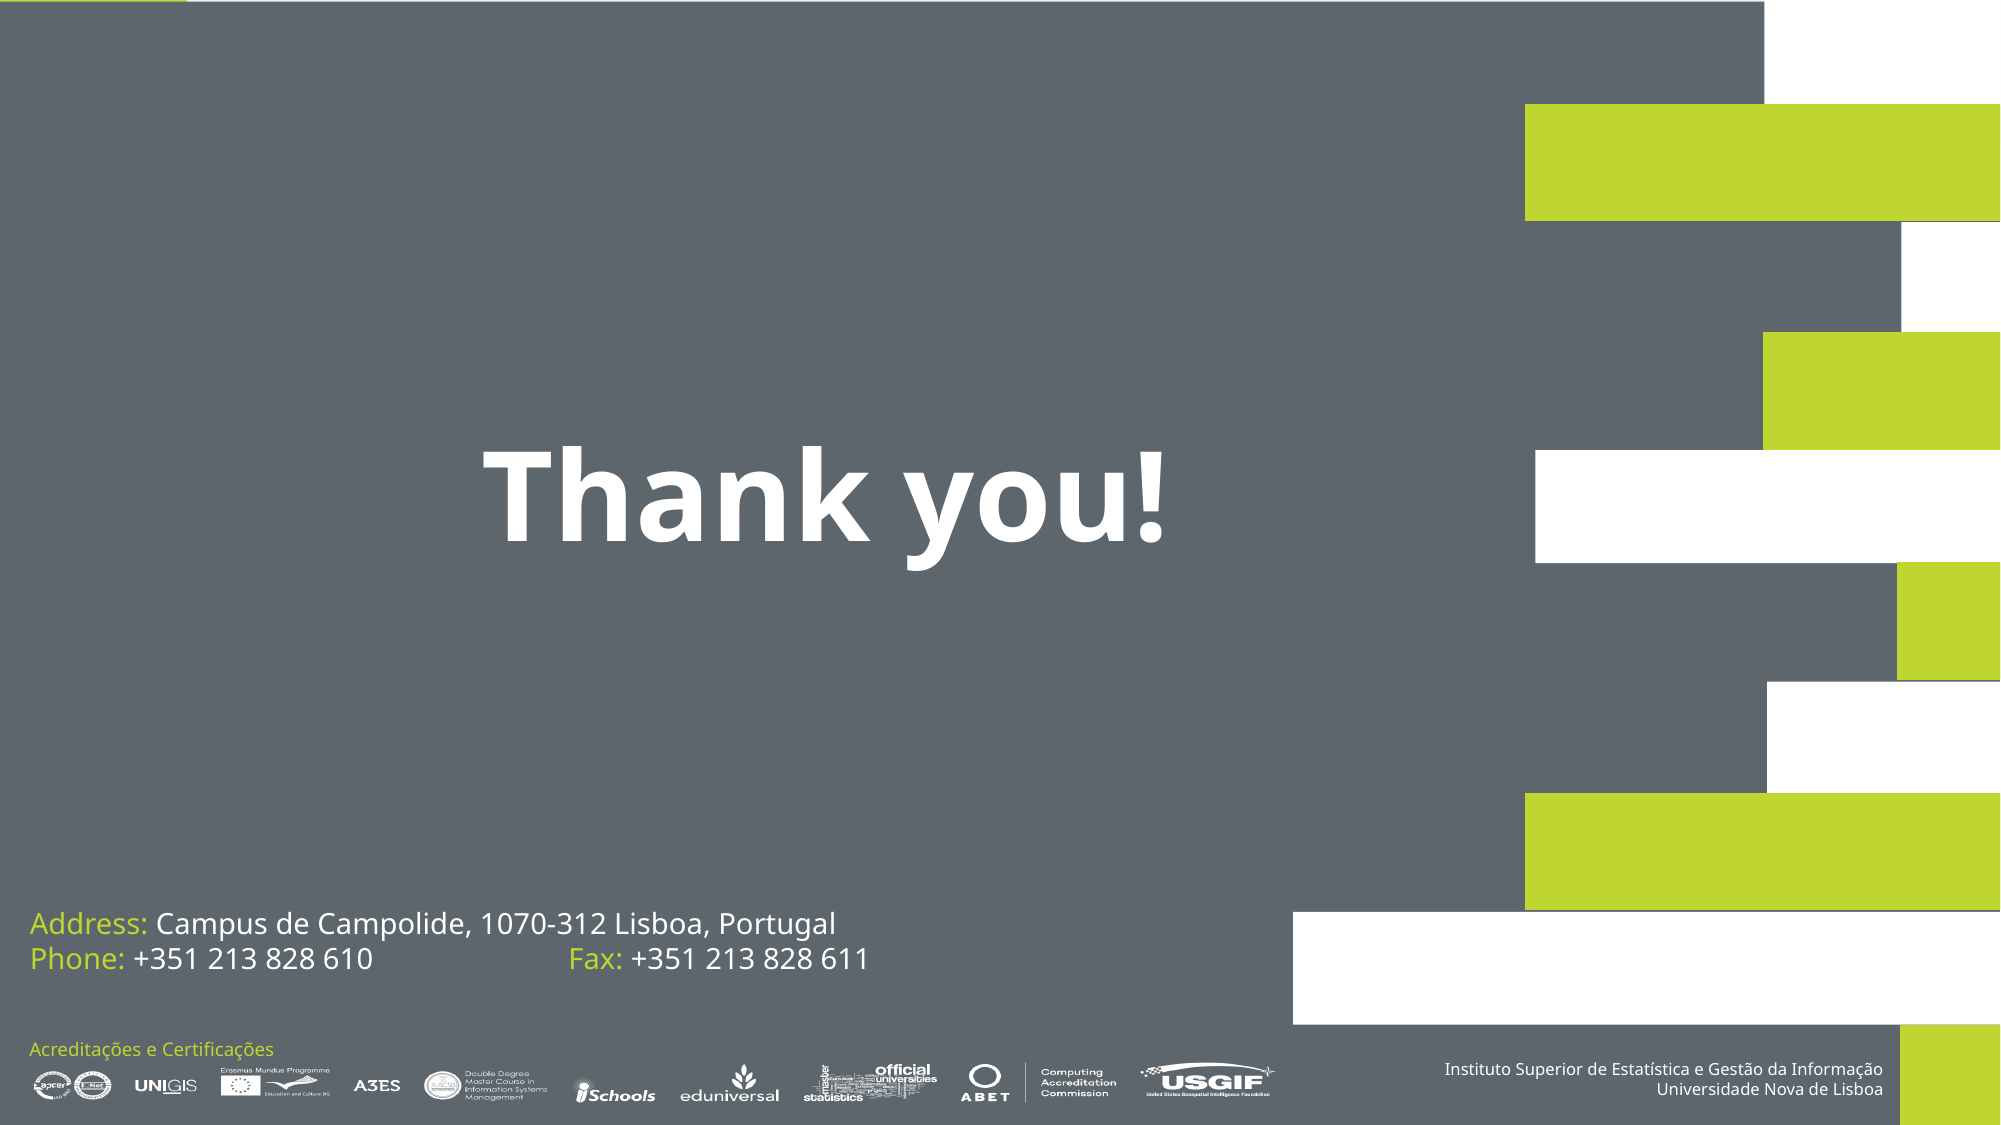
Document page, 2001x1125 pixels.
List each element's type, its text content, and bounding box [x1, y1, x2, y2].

title Thank you! [64, 184, 1587, 576]
